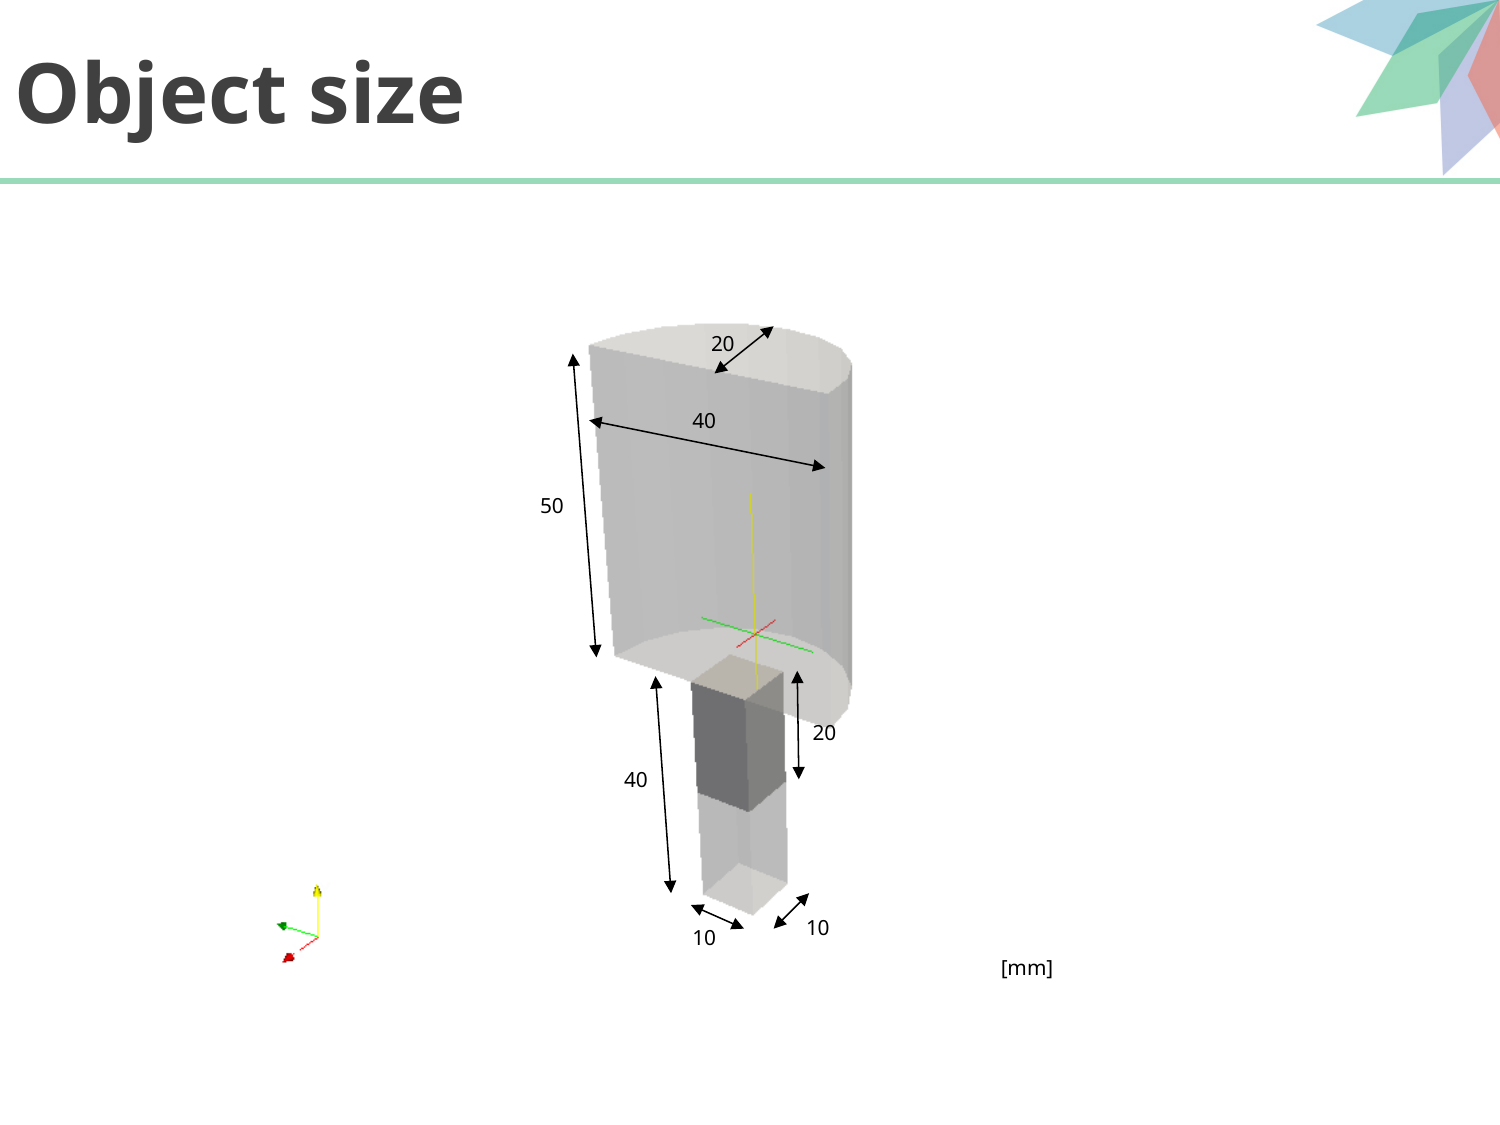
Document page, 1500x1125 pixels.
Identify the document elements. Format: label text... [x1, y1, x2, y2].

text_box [655, 675, 672, 894]
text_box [572, 353, 597, 658]
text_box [796, 670, 800, 780]
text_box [773, 892, 810, 929]
title Object size [0, 2, 1500, 176]
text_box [588, 420, 826, 469]
text_box [0, 176, 1500, 186]
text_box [690, 904, 745, 929]
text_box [714, 325, 774, 374]
picture [0, 186, 1500, 1125]
